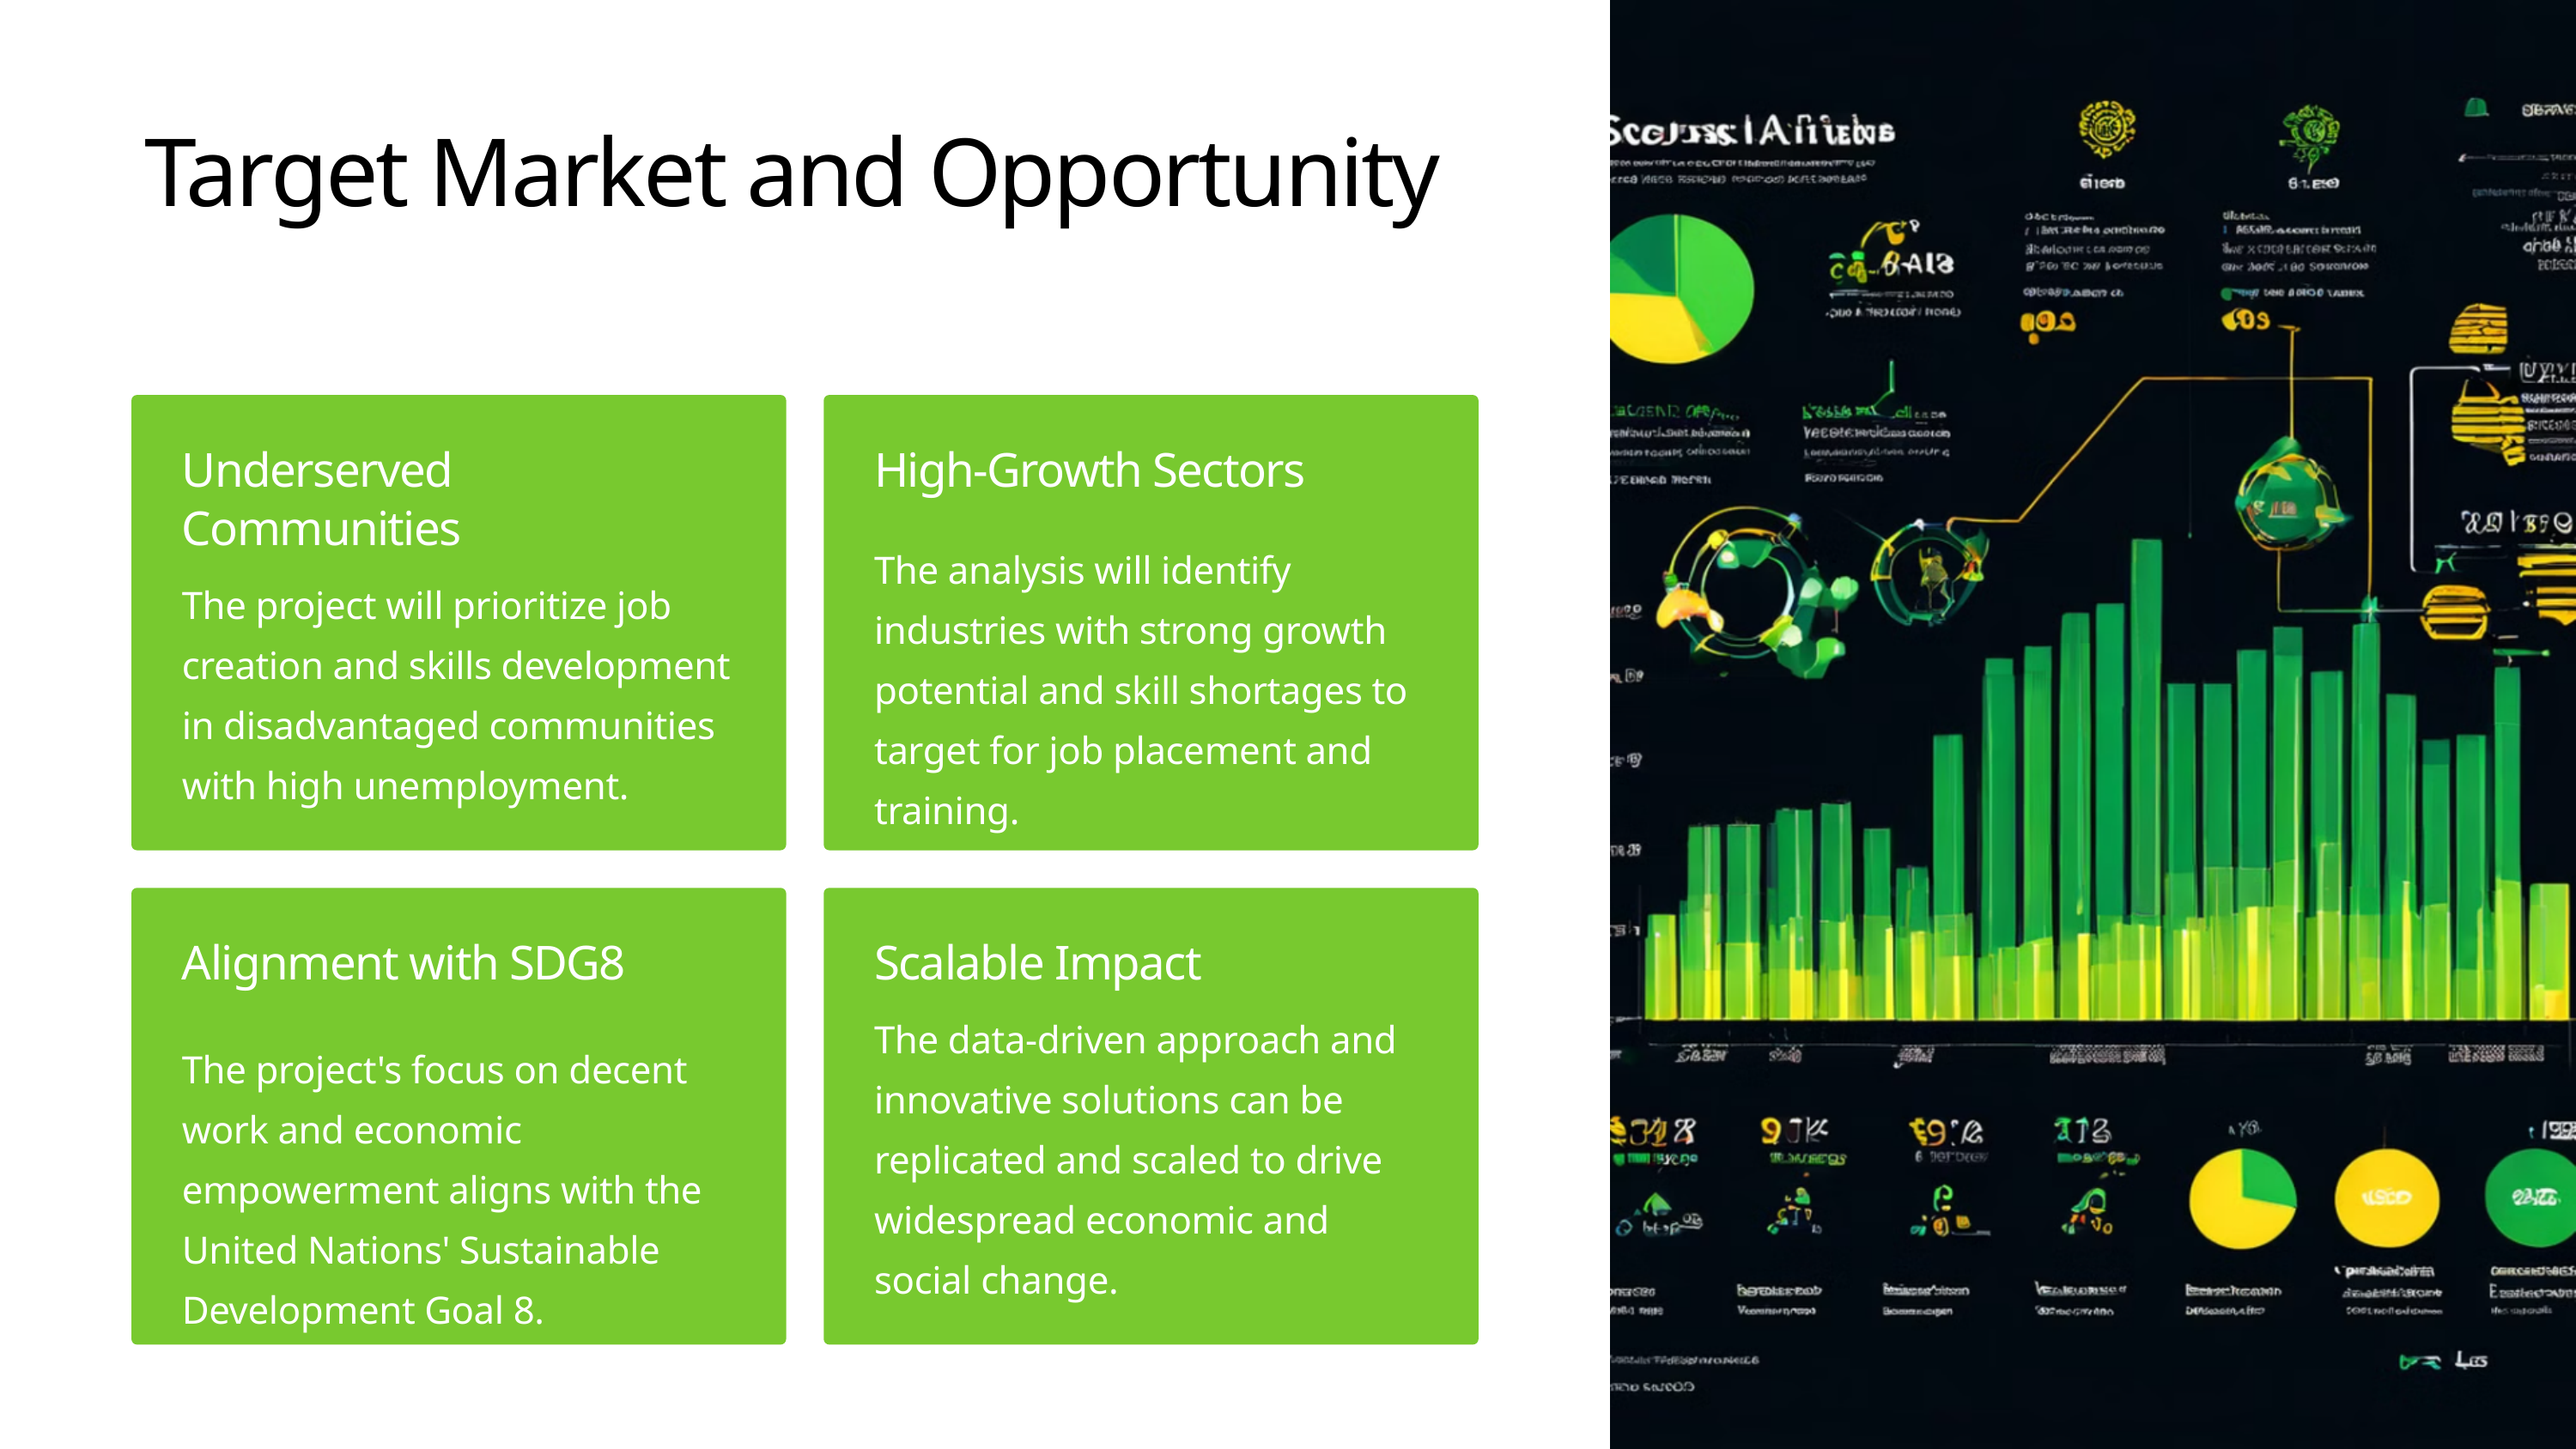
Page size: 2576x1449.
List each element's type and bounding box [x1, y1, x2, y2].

text_box [823, 394, 1479, 851]
text_box [131, 394, 787, 851]
text_box [823, 888, 1479, 1345]
text_box [0, 0, 2576, 1449]
text_box [131, 888, 787, 1345]
